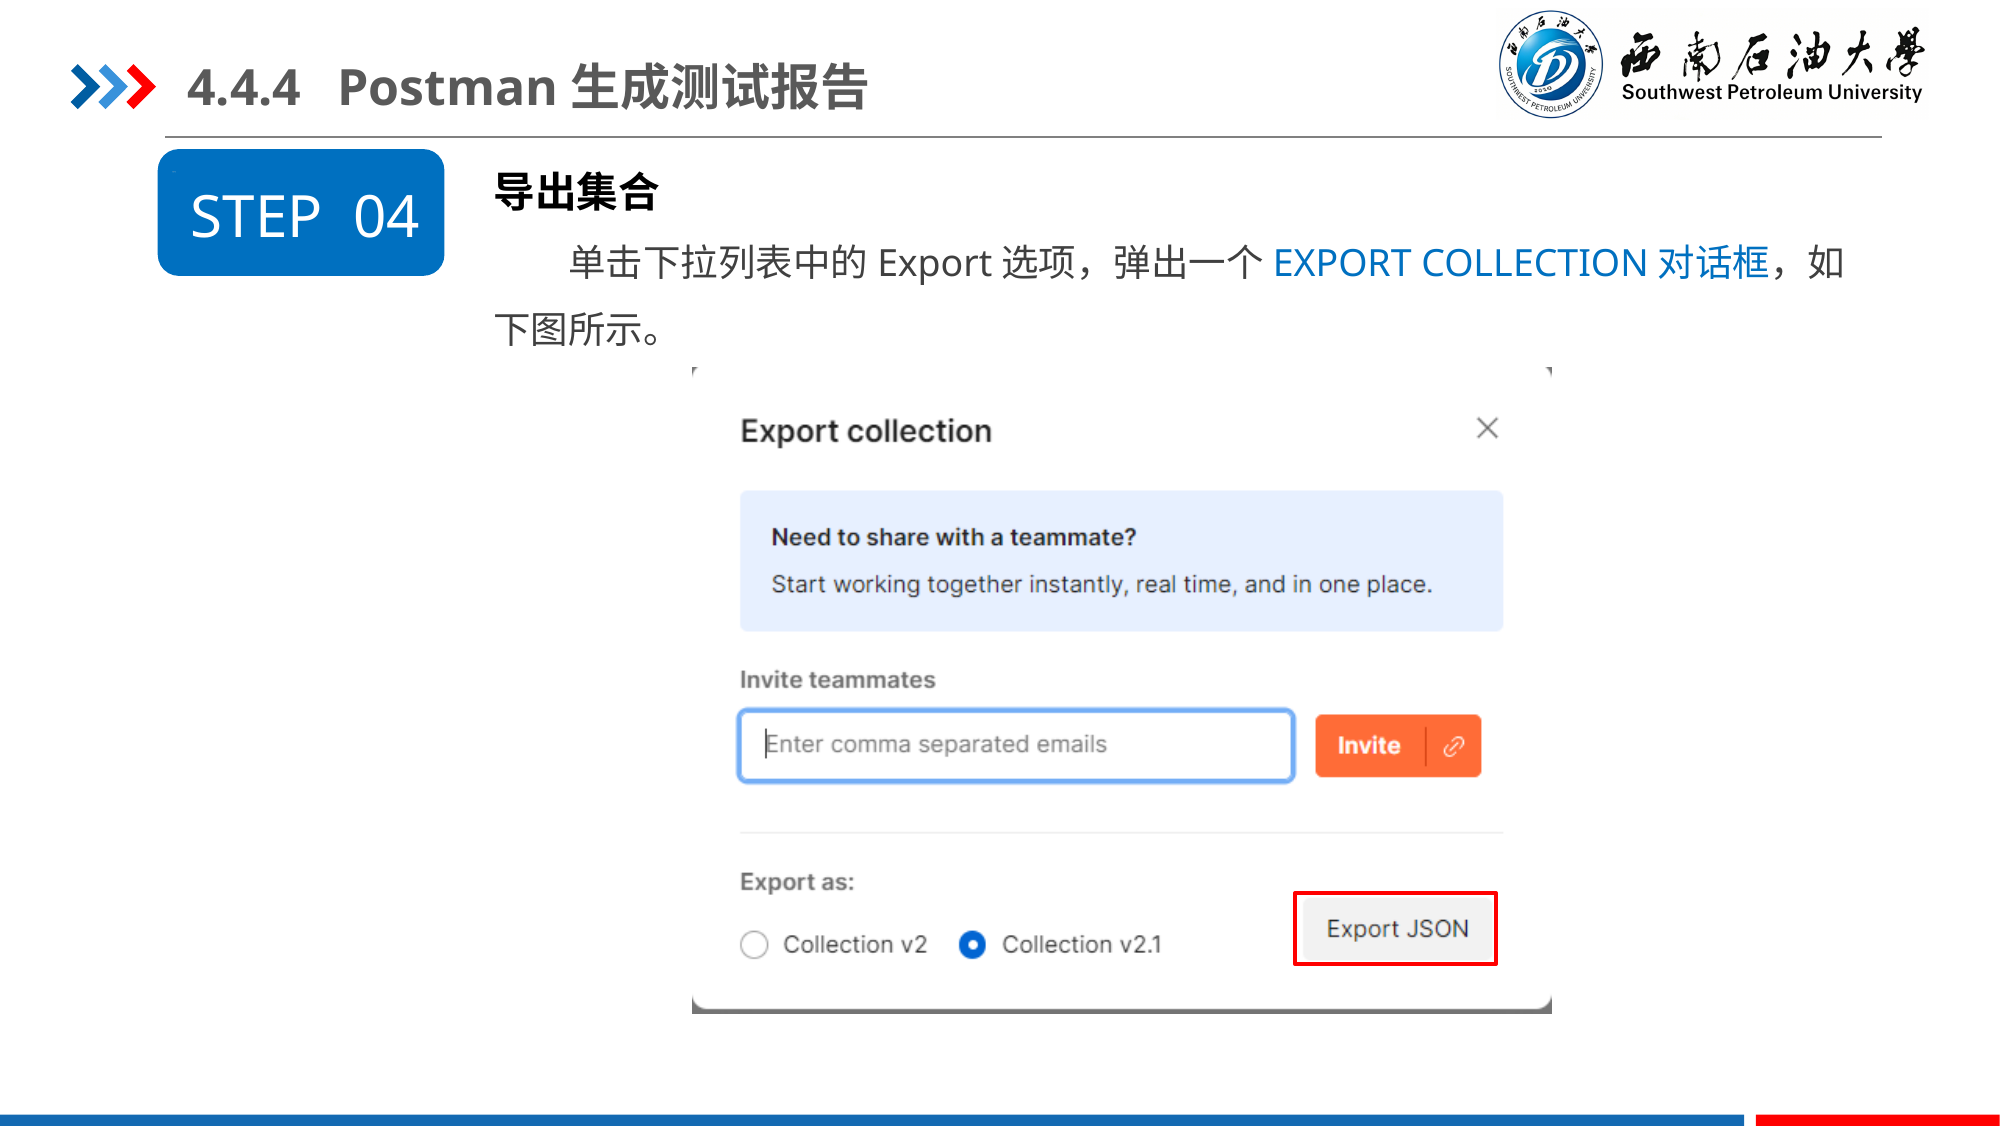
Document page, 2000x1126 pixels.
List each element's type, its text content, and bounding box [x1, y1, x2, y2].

picture [1496, 8, 1929, 120]
text_box 4.4.4 Postman生成测试报告 [187, 43, 929, 127]
picture [692, 367, 1553, 1014]
text_box [155, 146, 447, 279]
text_box 导出集合 单击下拉列表中的Export选项，弹出一个EXPORT COLLECTION对话框，如下图所示。 [478, 133, 1883, 359]
text_box STEP 04 [172, 171, 439, 257]
